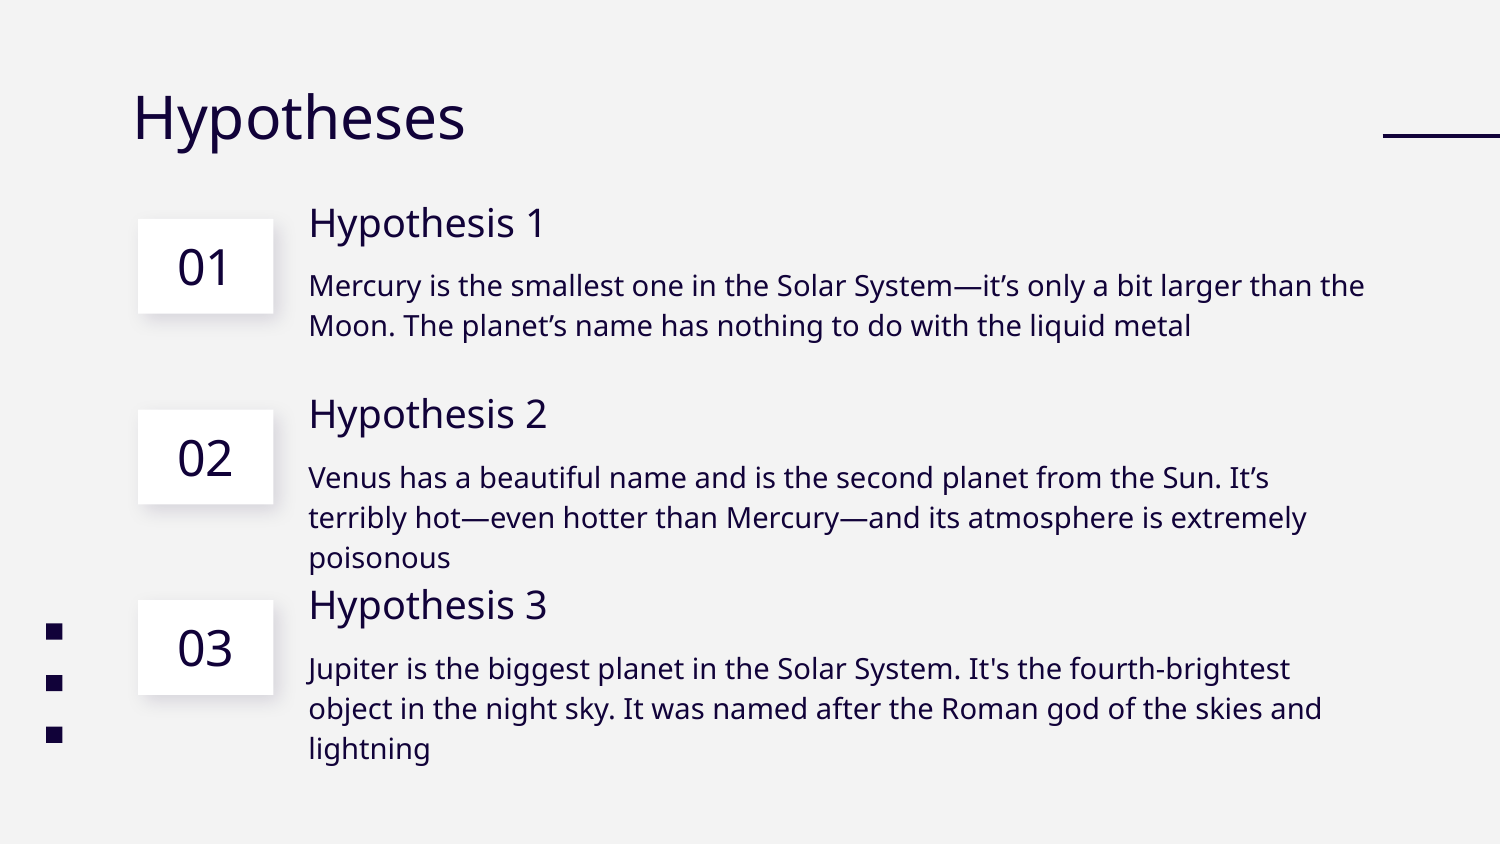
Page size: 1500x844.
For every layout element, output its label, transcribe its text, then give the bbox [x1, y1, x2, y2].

subtitle Jupiter is the biggest planet in the Solar System. It's the fourth-brightest object in the night sky. It was named after the Roman god of the skies and lightning [293, 630, 1383, 719]
subtitle Hypothesis 3 [293, 579, 1383, 630]
subtitle Hypothesis 1 [293, 197, 1383, 247]
title 03 [138, 600, 274, 695]
subtitle Venus has a beautiful name and is the second planet from the Sun. It’s terribly hot—even hotter than Mercury—and its atmosphere is extremely poisonous [293, 438, 1383, 527]
subtitle Mercury is the smallest one in the Solar System—it’s only a bit larger than the Moon. The planet’s name has nothing to do with the liquid metal [293, 247, 1383, 336]
title 02 [138, 409, 274, 505]
subtitle Hypothesis 2 [293, 388, 1383, 438]
title 01 [138, 218, 274, 314]
title Hypotheses [117, 64, 1383, 160]
